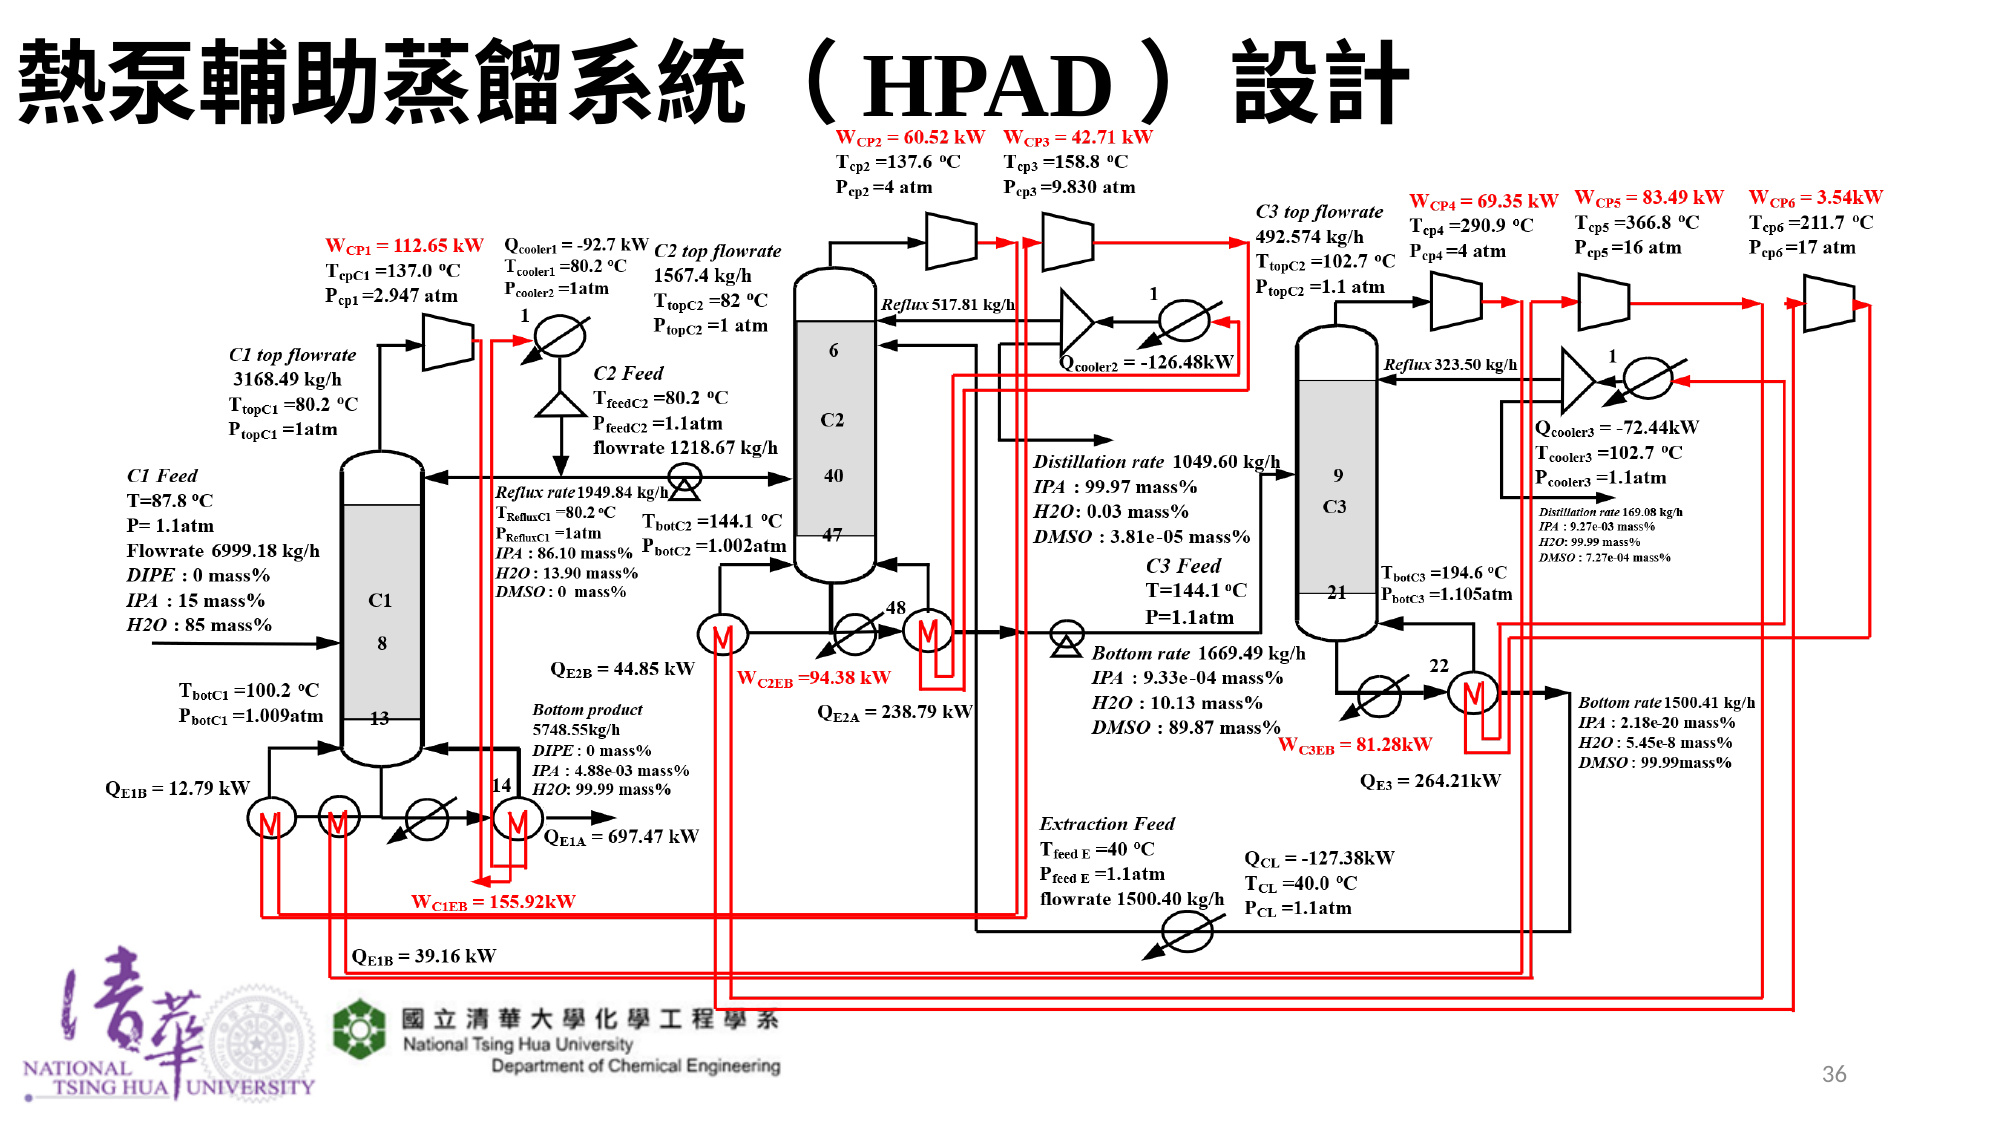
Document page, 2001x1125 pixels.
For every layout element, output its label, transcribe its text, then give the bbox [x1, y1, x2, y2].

slide_number 36 [1412, 1043, 1863, 1103]
picture [0, 0, 2001, 1125]
title 熱泵輔助蒸餾系統（HPAD）設計 [0, 0, 2000, 174]
